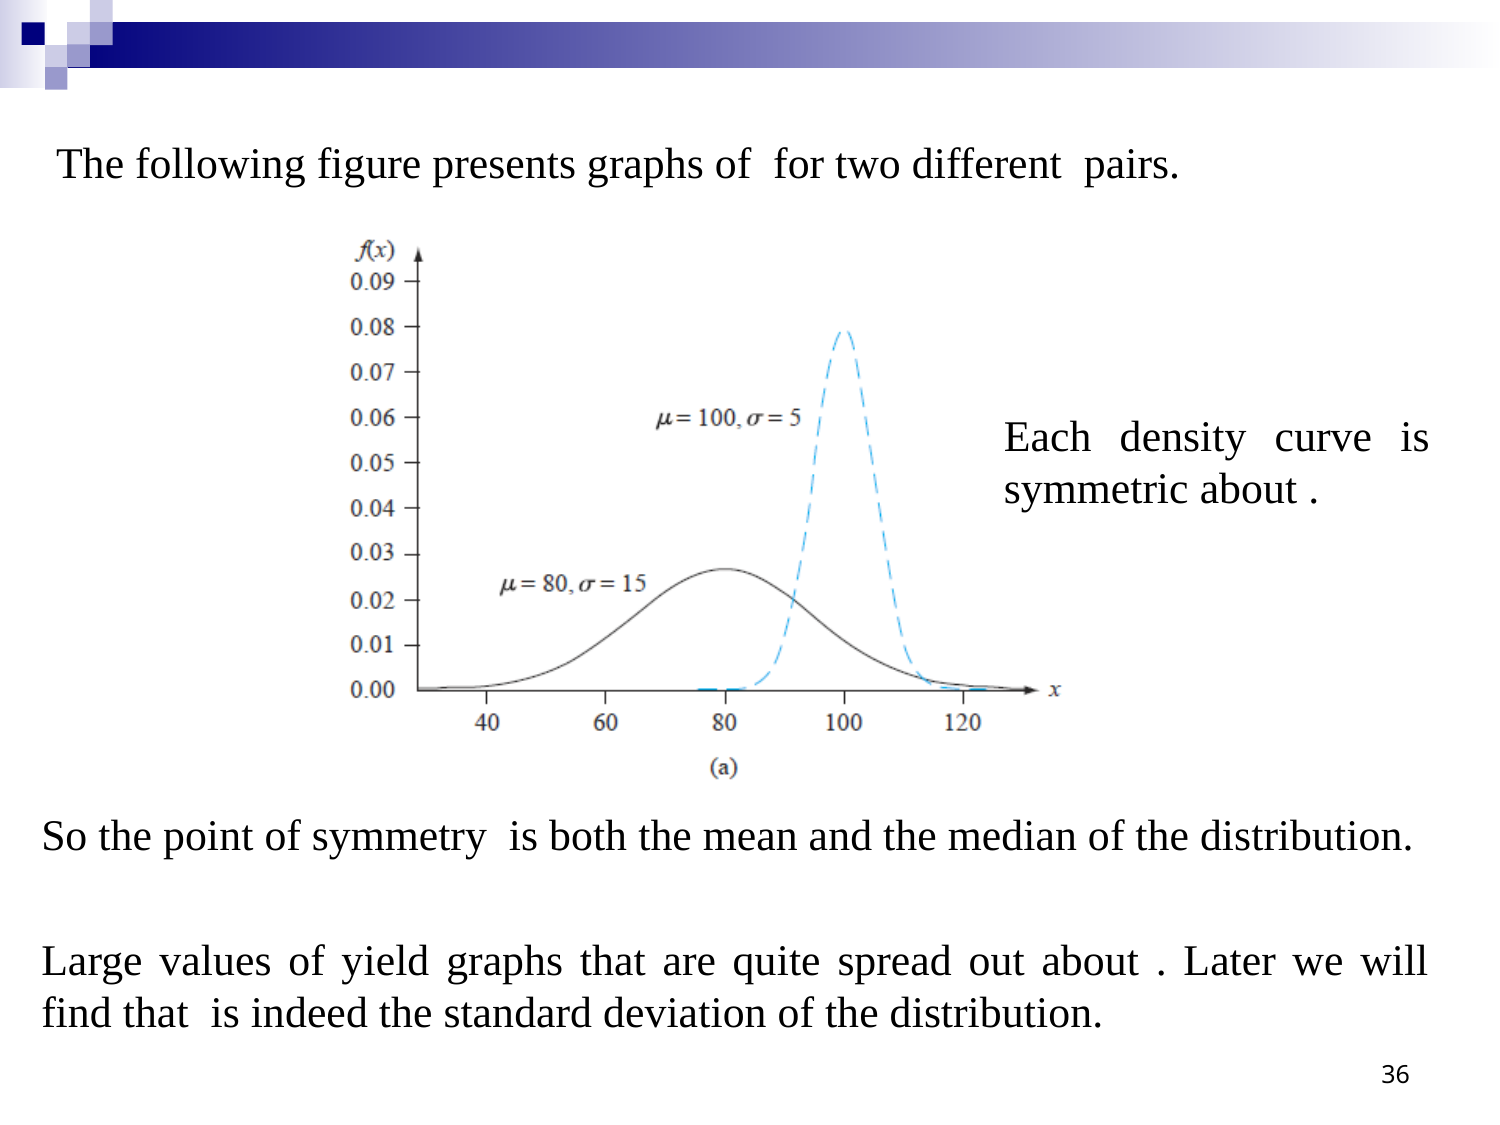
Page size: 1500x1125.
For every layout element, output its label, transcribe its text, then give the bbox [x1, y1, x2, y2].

slide_number 36 [1074, 1024, 1426, 1101]
picture [314, 211, 1102, 795]
